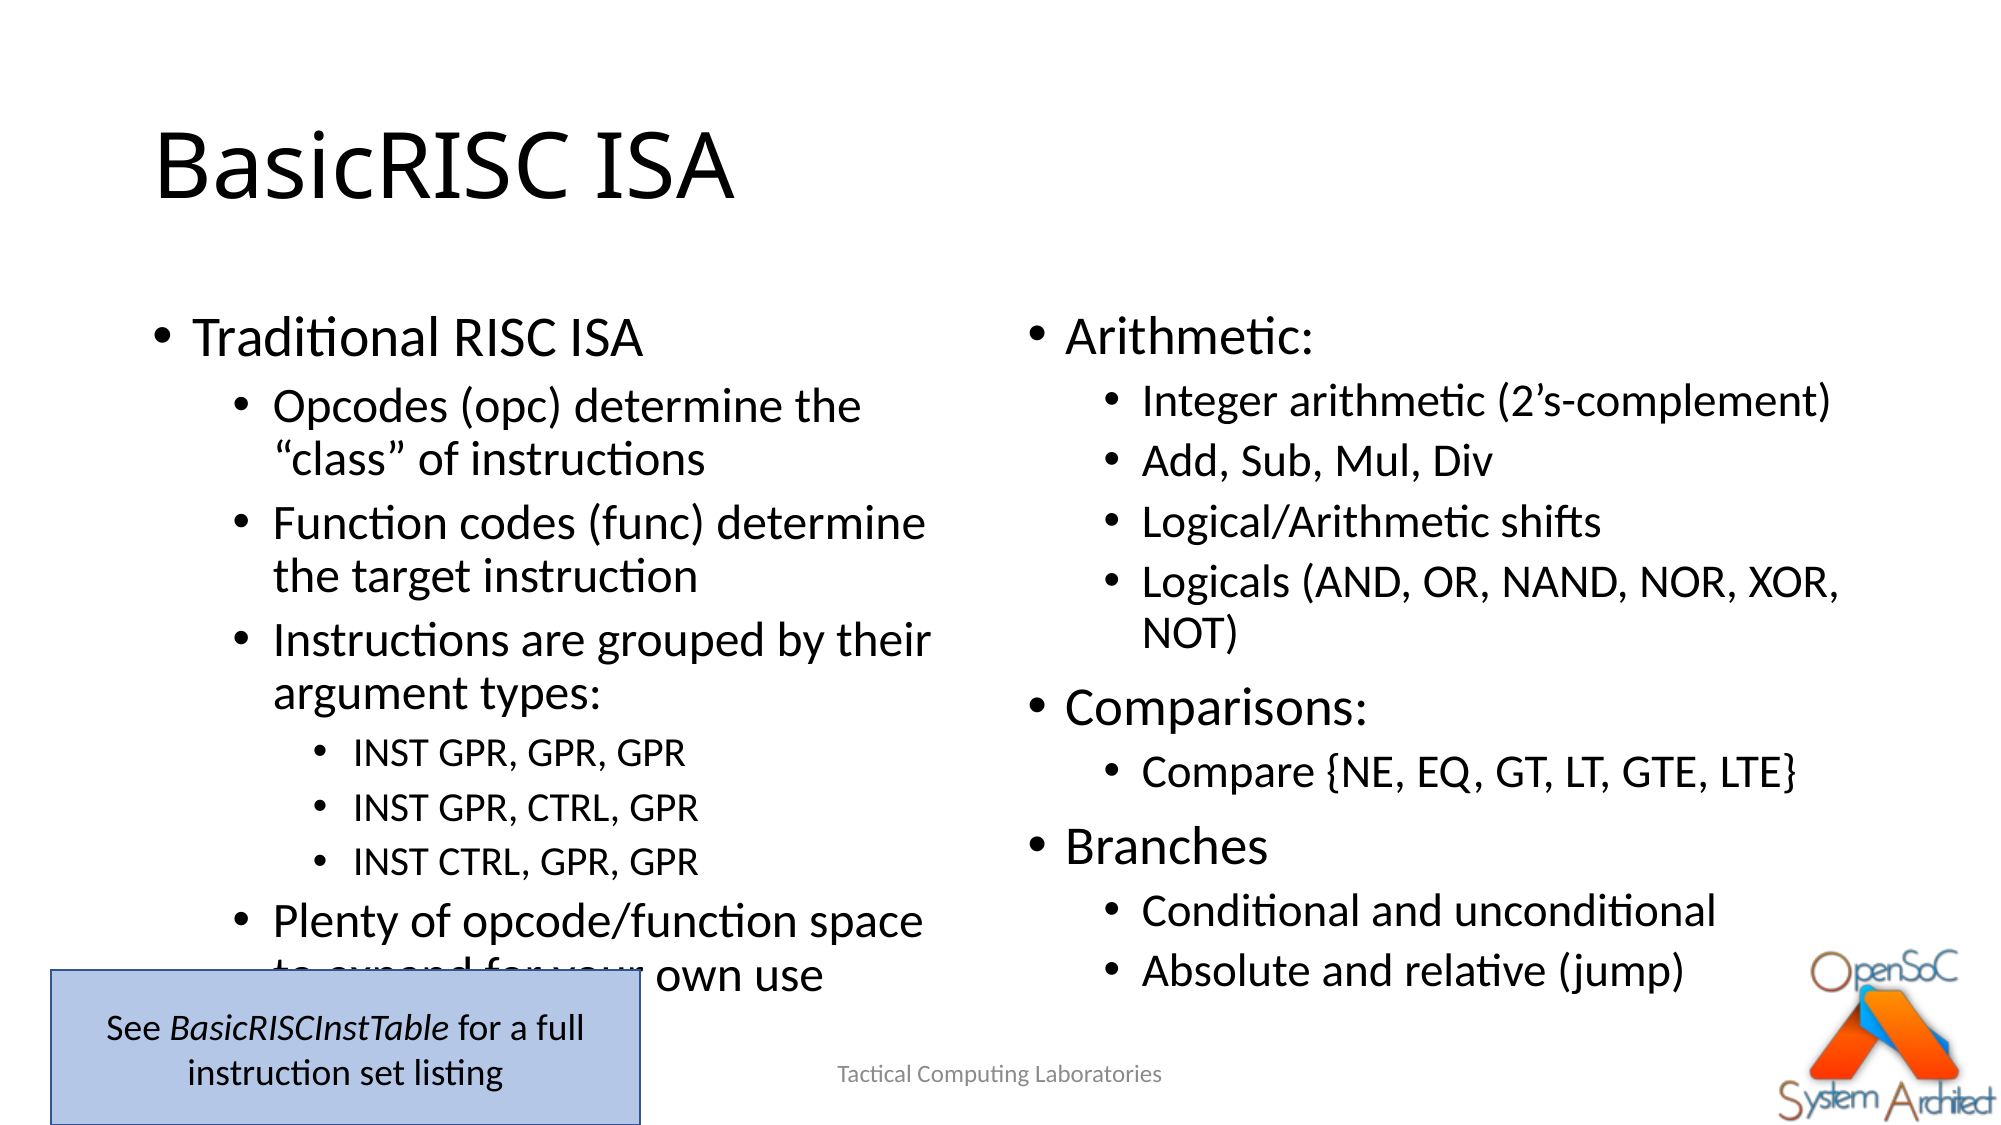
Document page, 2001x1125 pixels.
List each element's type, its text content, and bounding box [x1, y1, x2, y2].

text_box See BasicRISCInstTable for a full instruction set listing [50, 969, 641, 1125]
title BasicRISC ISA [137, 59, 1863, 278]
picture [1775, 946, 2000, 1125]
list Arithmetic: Integer arithmetic (2’s-complement) Add, Sub, Mul, Div Logical/Arithmetic shifts Logicals (AND, OR, NAND, NOR, XOR, NOT) Comparisons: Compare {NE, EQ, GT, LT, GTE, LTE} Branches Conditional and unconditional Absolute and relative (jump) [1012, 299, 1863, 1014]
list Traditional RISC ISA Opcodes (opc) determine the “class” of instructions Function codes (func) determine the target instruction Instructions are grouped by their argument types: INST GPR, GPR, GPR INST GPR, CTRL, GPR INST CTRL, GPR, GPR Plenty of opcode/function space to expand for your own use [137, 299, 988, 1014]
footer Tactical Computing Laboratories [662, 1042, 1338, 1103]
